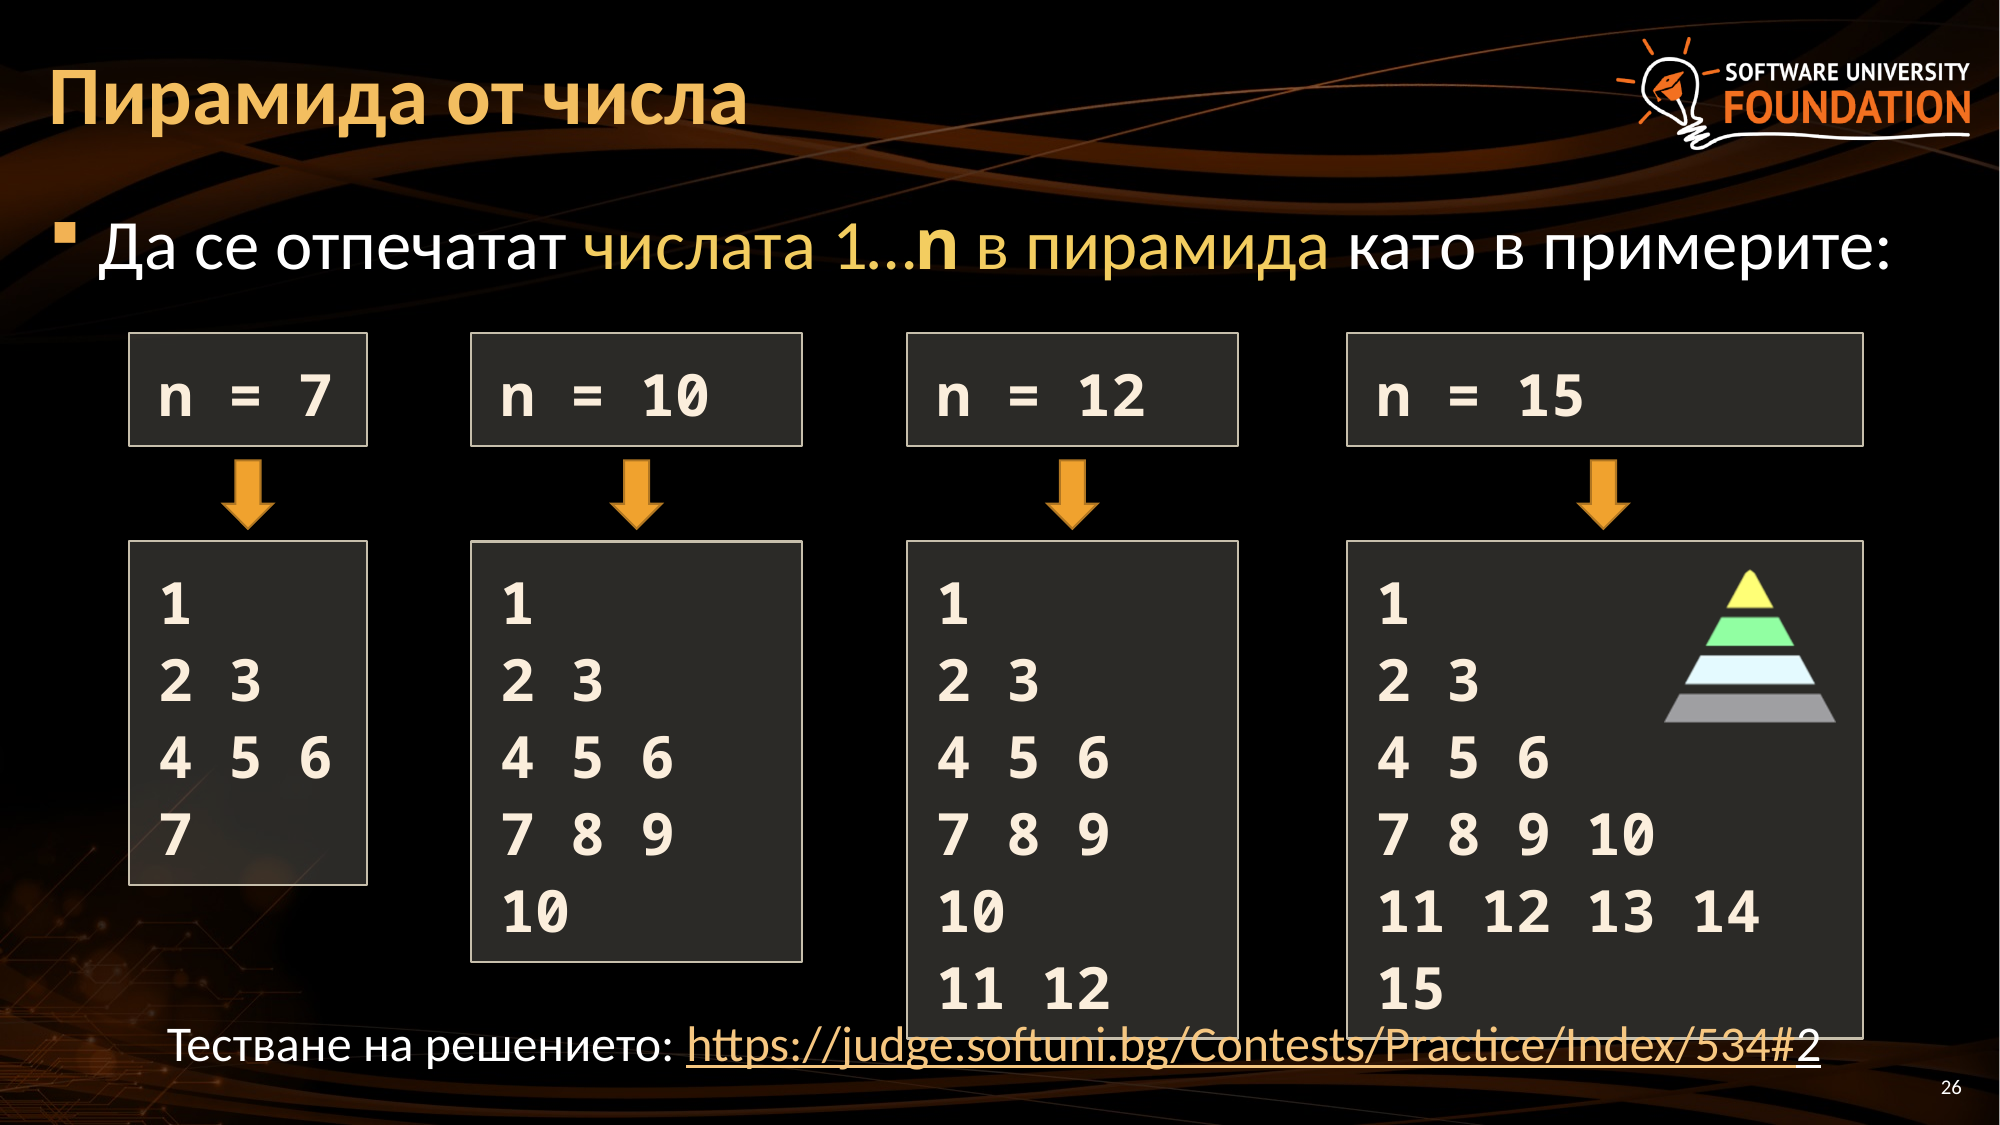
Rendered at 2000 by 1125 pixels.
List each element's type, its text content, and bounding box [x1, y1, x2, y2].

text_box 1 2 3 4 5 6 7 8 9 10 11 12 13 14 15 [1346, 541, 1864, 1003]
text_box n = 15 [1346, 333, 1864, 446]
list Да се отпечатат числата 1…n в пирамида като в примерите: [31, 188, 1968, 1103]
title Пирамида от числа [30, 6, 1602, 189]
picture [0, 0, 2000, 1125]
text_box n = 12 [906, 333, 1239, 446]
text_box [1575, 459, 1631, 531]
text_box [220, 459, 276, 531]
text_box [609, 459, 665, 531]
text_box 1 2 3 4 5 6 7 8 9 10 [471, 541, 803, 962]
text_box n = 10 [471, 333, 803, 446]
text_box n = 7 [129, 333, 367, 446]
text_box Тестване на решението: https://judge.softuni.bg/Contests/Practice/Index/534#2 [124, 1003, 1875, 1079]
text_box 1 2 3 4 5 6 7 8 9 10 11 12 [906, 541, 1239, 1003]
text_box [1044, 459, 1100, 531]
text_box 1 2 3 4 5 6 7 [129, 541, 367, 885]
